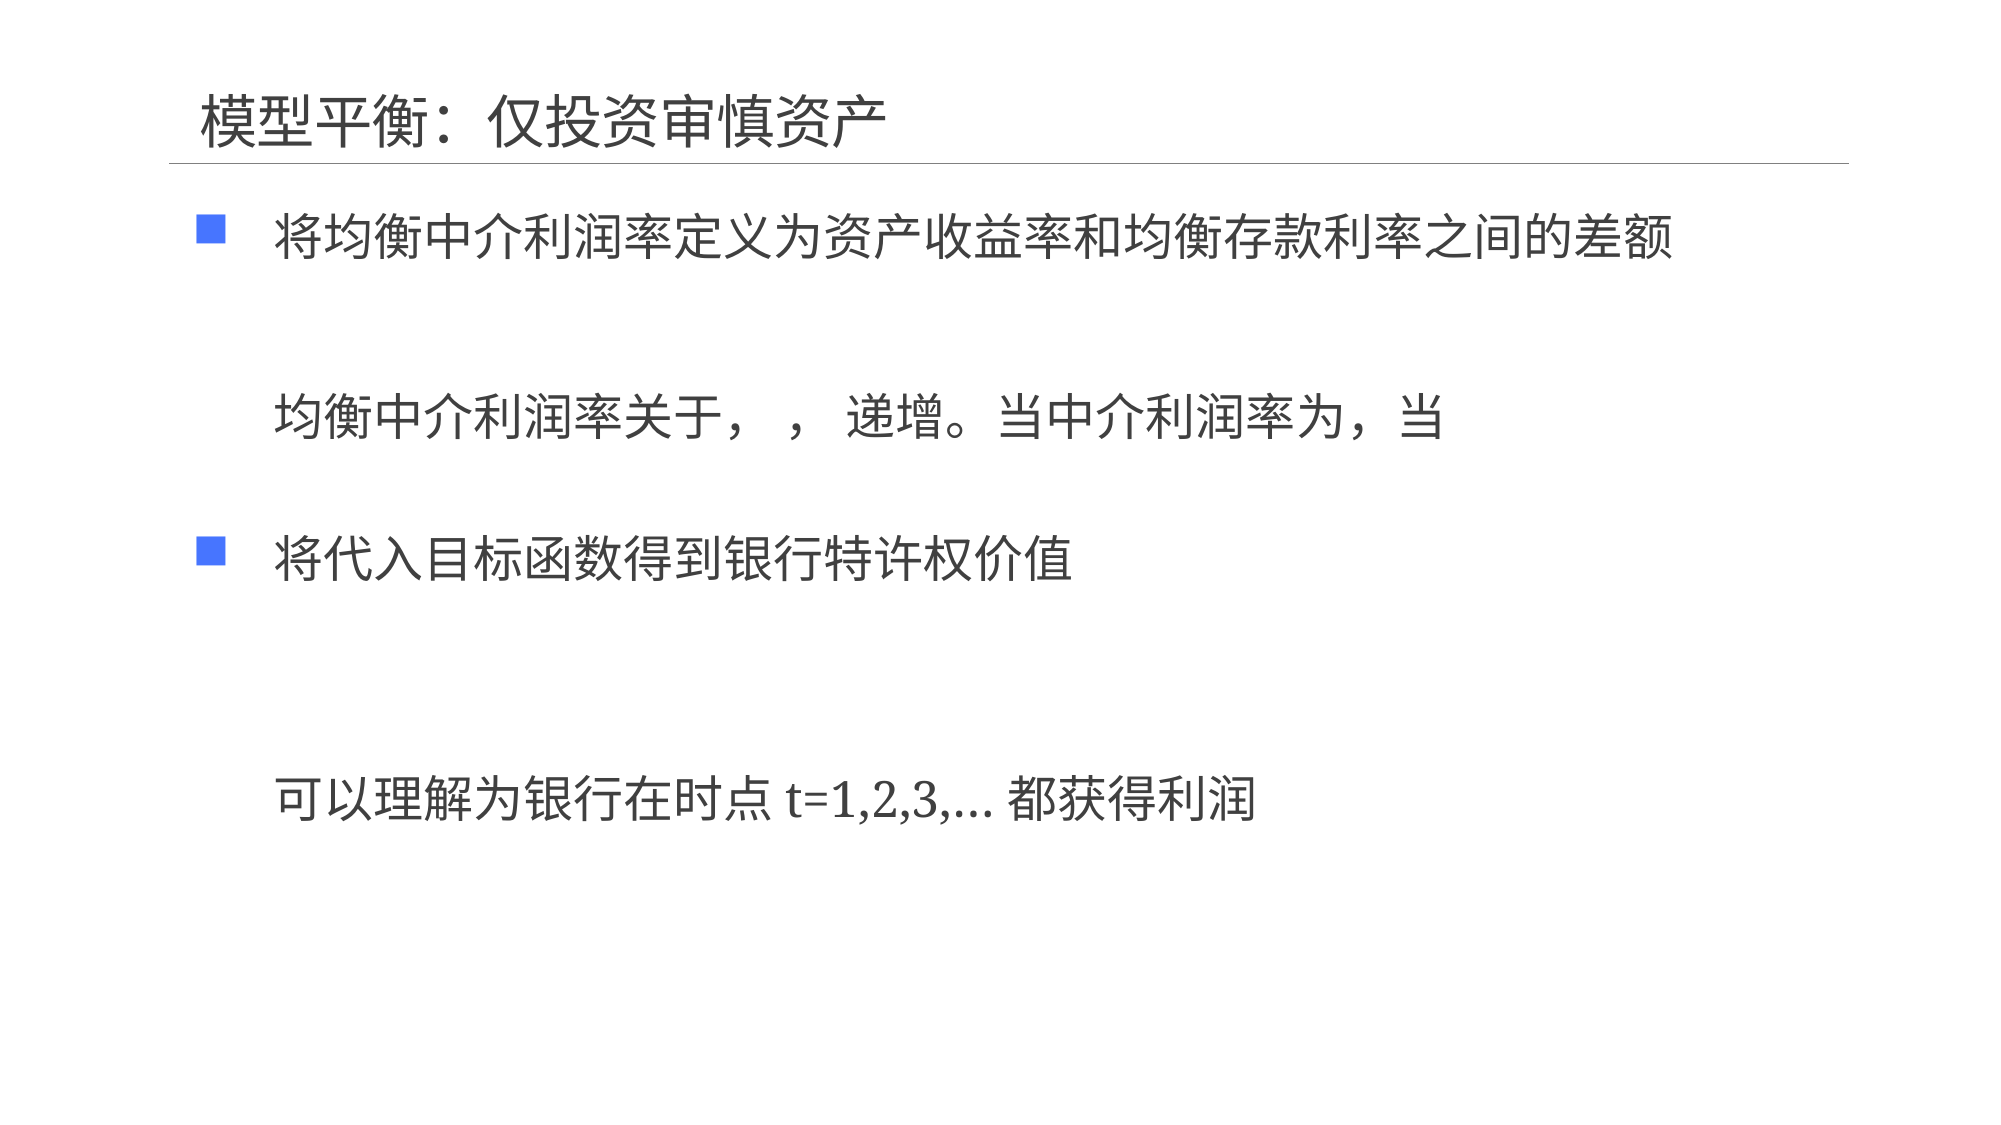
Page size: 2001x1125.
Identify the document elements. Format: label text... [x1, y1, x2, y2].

title 模型平衡：仅投资审慎资产 [184, 47, 1835, 163]
